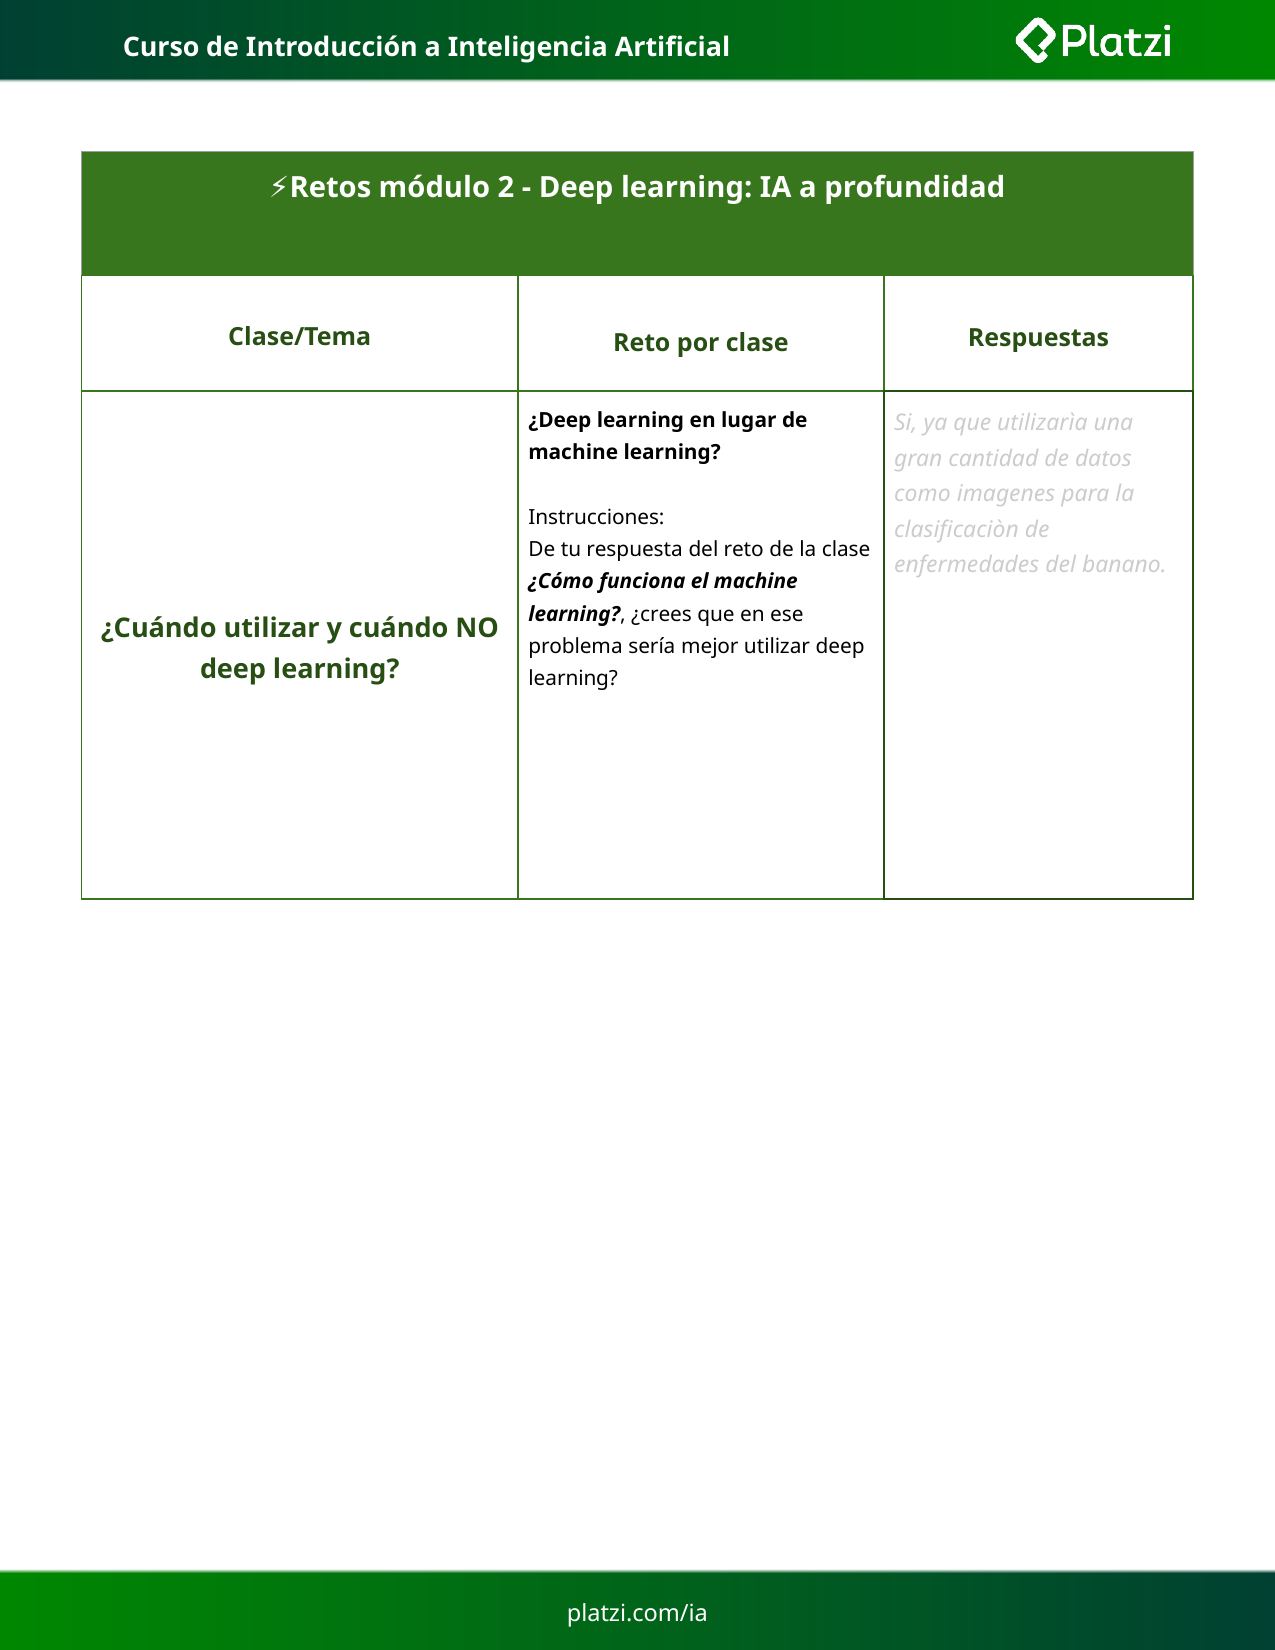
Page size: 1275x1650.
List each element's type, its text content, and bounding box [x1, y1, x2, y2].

table_cell Clase/Tema [82, 276, 517, 390]
table_cell Respuestas [885, 276, 1192, 390]
picture [0, 0, 1275, 1650]
subtitle platzi.com/ia [200, 1571, 1075, 1650]
table_cell Si, ya que utilizarìa una gran cantidad de datos como imagenes para la clasificaciòn de enfermedades del banano. [885, 392, 1192, 898]
title Curso de Introducción a Inteligencia Artificial [101, 6, 977, 86]
table_header ⚡Retos módulo 2 - Deep learning: IA a profundidad [82, 152, 1193, 275]
table_cell ¿Cuándo utilizar y cuándo NO deep learning? [82, 392, 517, 898]
table_cell Reto por clase [519, 276, 883, 390]
table_cell ¿Deep learning en lugar de machine learning? Instrucciones: De tu respuesta del reto de la clase ¿Cómo funciona el machine learning?, ¿crees que en ese problema sería mejor utilizar deep learning? [519, 392, 883, 898]
